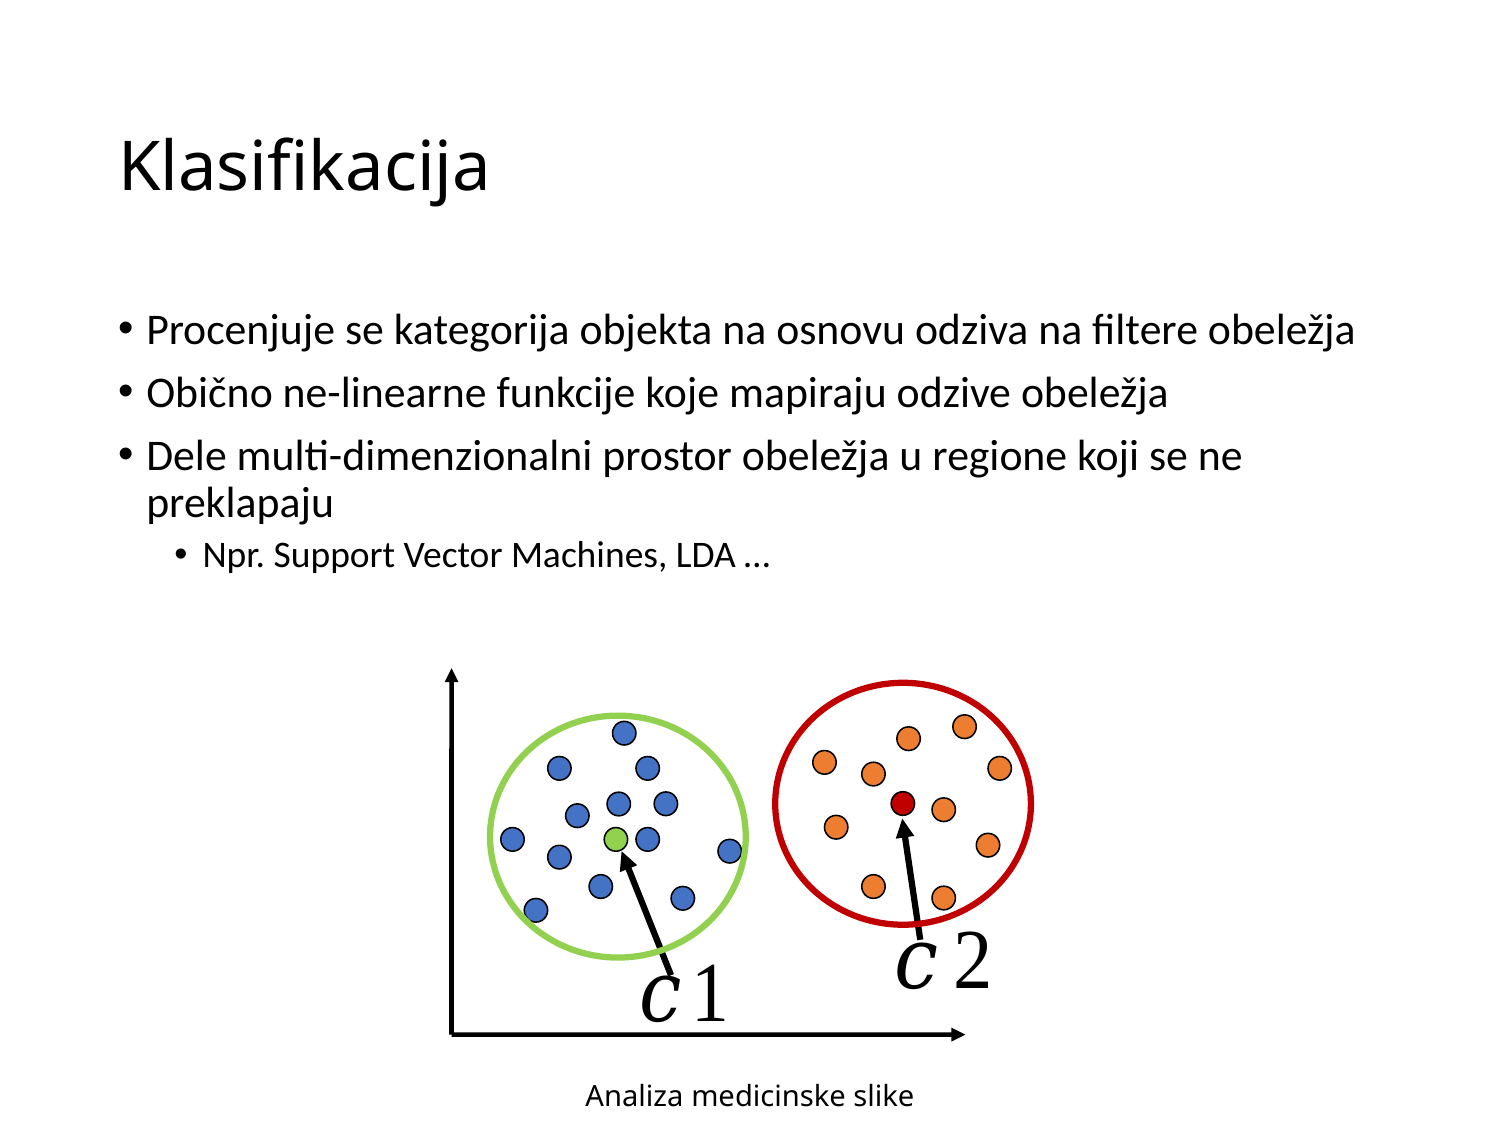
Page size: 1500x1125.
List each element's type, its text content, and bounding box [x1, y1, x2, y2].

list Procenjuje se kategorija objekta na osnovu odziva na filtere obeležja Obično ne-linearne funkcije koje mapiraju odzive obeležja Dele multi-dimenzionalni prostor obeležja u regione koji se ne preklapaju Npr. Support Vector Machines, LDA … [103, 299, 1397, 1014]
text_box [490, 715, 746, 958]
footer Analiza medicinske slike [496, 1069, 1004, 1125]
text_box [894, 925, 991, 1009]
text_box [445, 668, 458, 1034]
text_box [621, 958, 732, 1042]
text_box [732, 1028, 966, 1041]
title Klasifikacija [103, 59, 1397, 278]
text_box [775, 682, 1031, 925]
